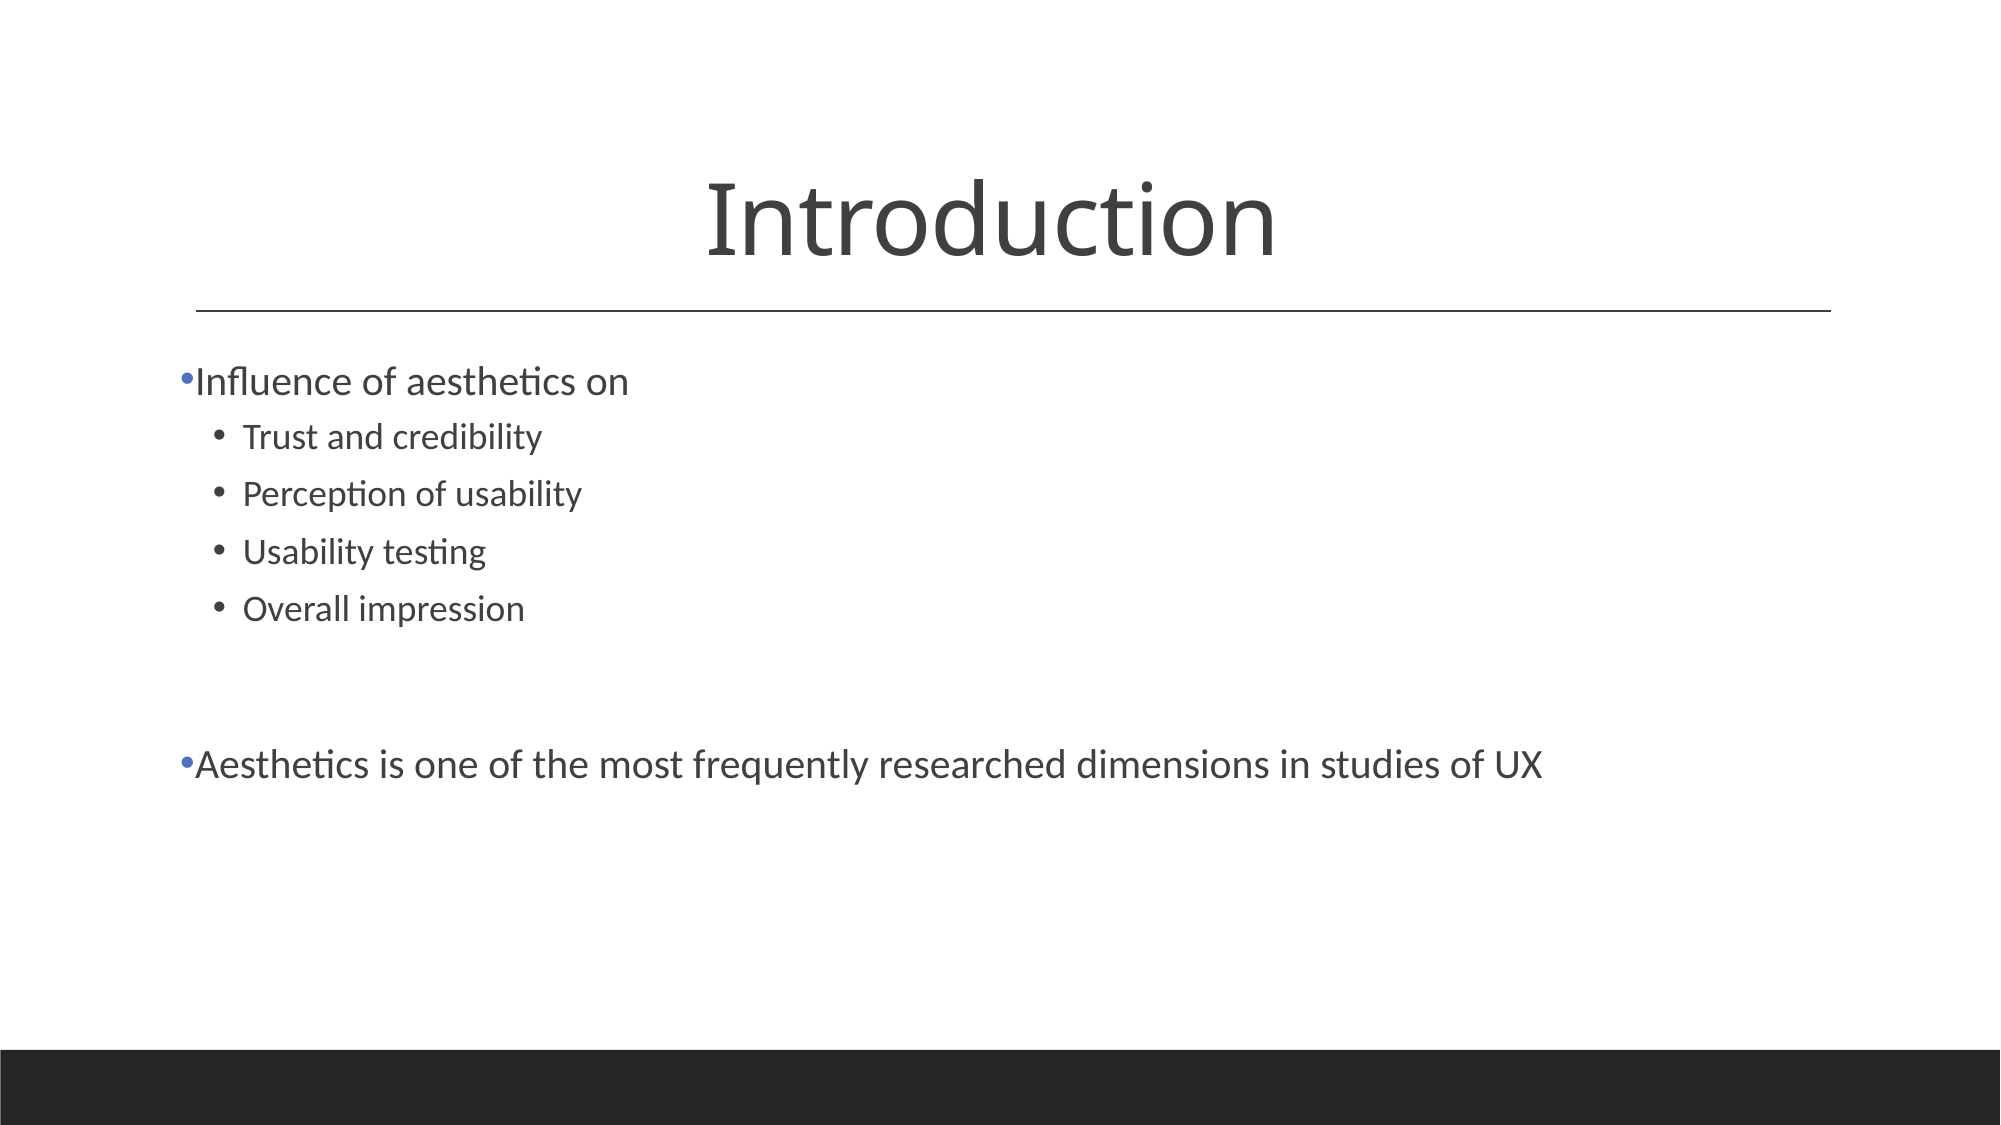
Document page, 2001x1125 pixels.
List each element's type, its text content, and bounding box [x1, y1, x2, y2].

list Influence of aesthetics on Trust and credibility Perception of usability Usability testing Overall impression Aesthetics is one of the most frequently researched dimensions in studies of UX [180, 345, 1830, 963]
title Introduction [180, 47, 1830, 285]
